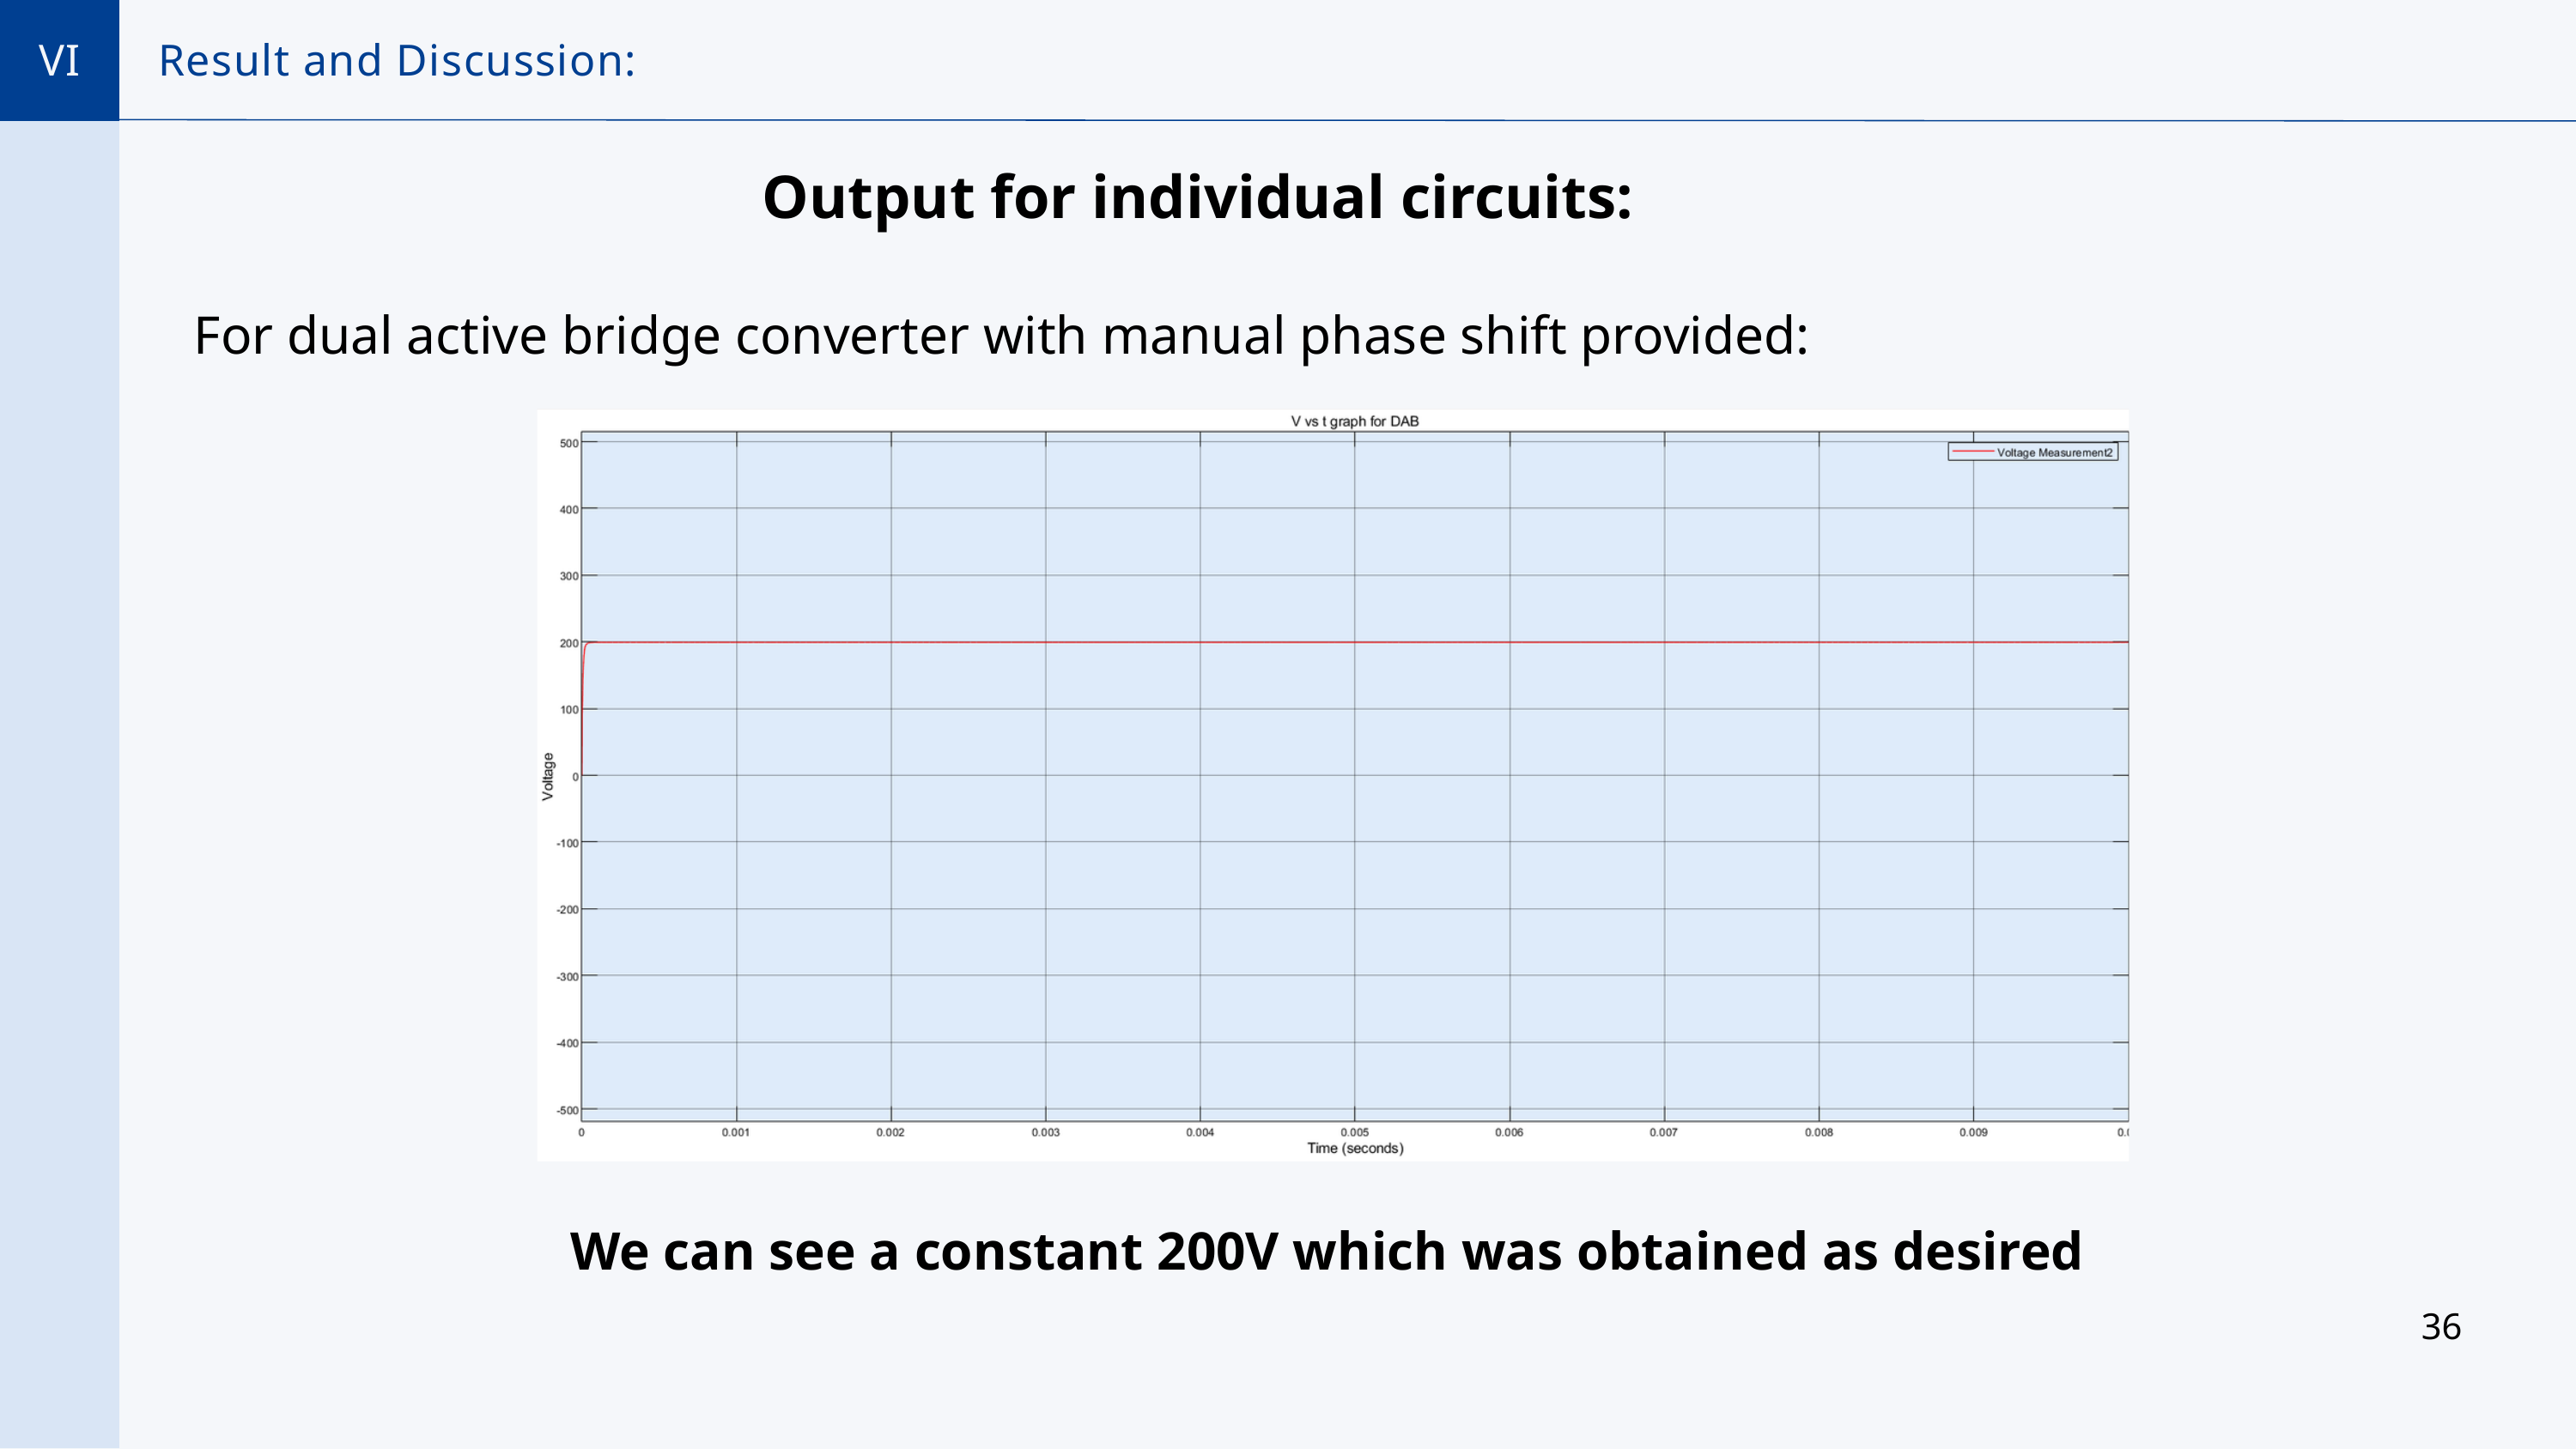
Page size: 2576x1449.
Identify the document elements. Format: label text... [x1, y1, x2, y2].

text_box 36 [2421, 1296, 2463, 1348]
text_box [537, 409, 2129, 1161]
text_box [0, 0, 120, 120]
text_box Result and Discussion: [158, 33, 1650, 85]
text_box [0, 120, 120, 1449]
text_box We can see a constant 200V which was obtained as desired [465, 1208, 2191, 1281]
text_box Output for individual circuits: [762, 148, 1817, 231]
text_box For dual active bridge converter with manual phase shift provided: [125, 291, 2191, 365]
